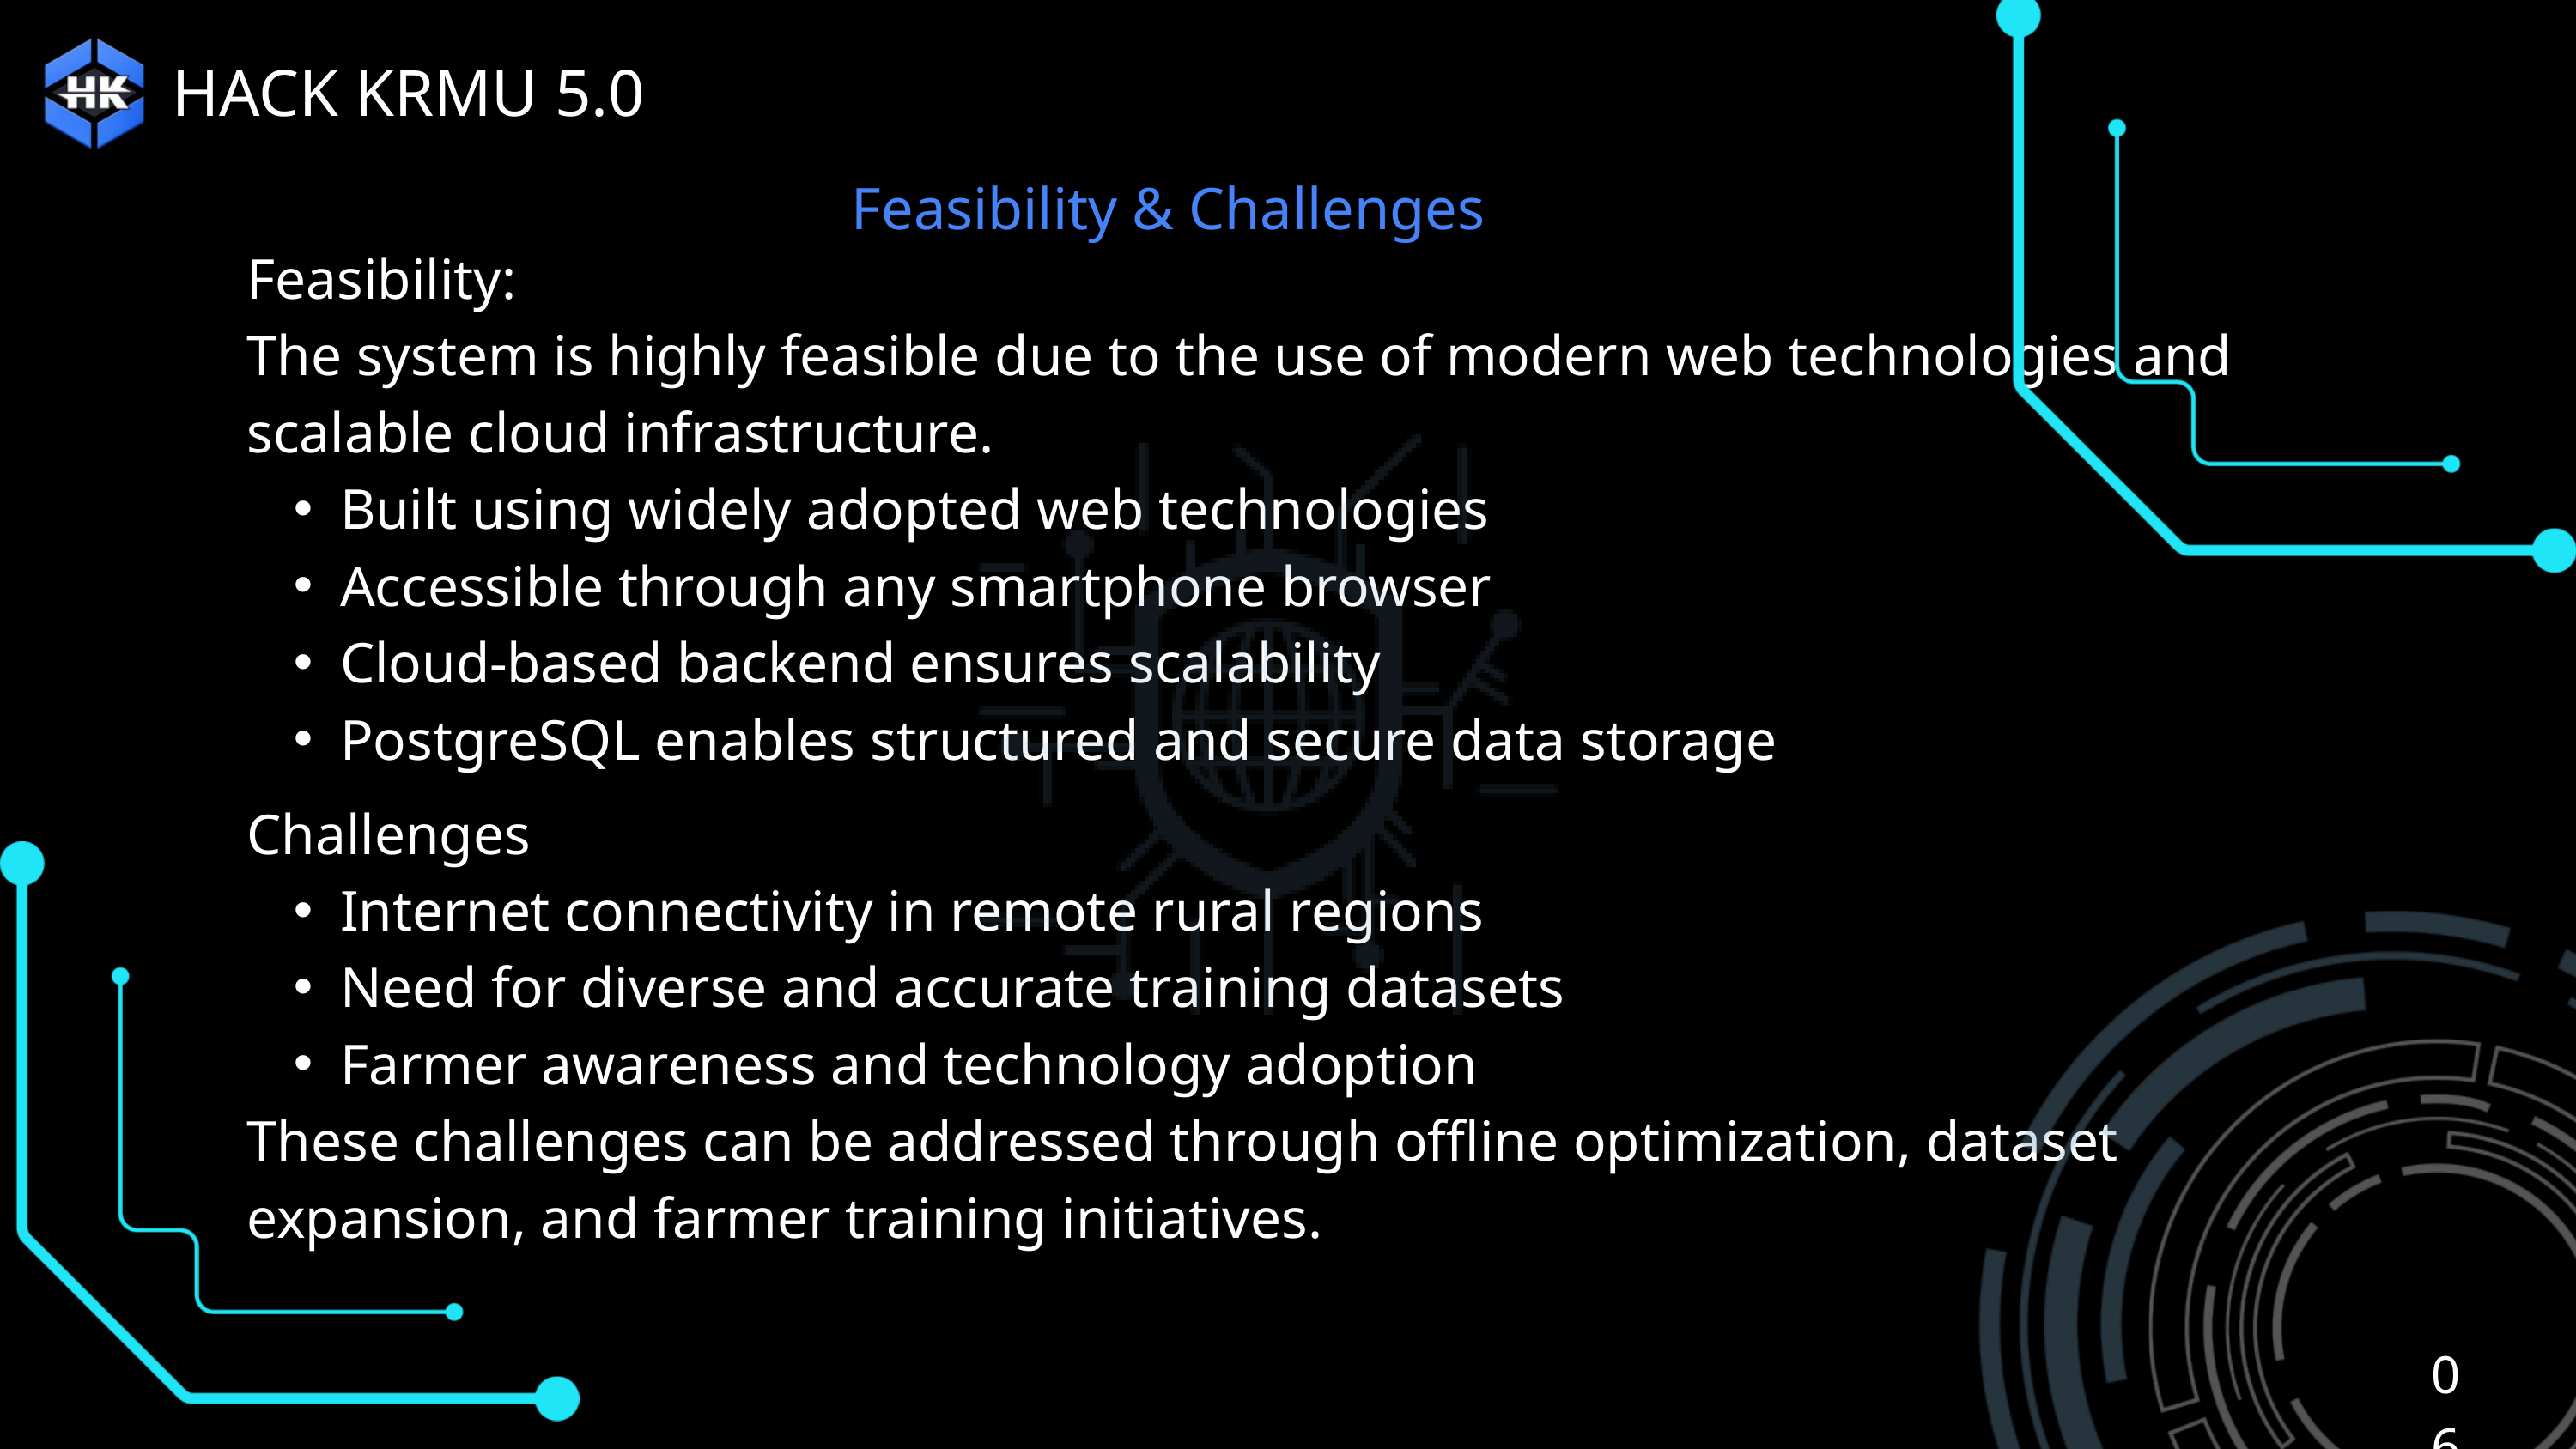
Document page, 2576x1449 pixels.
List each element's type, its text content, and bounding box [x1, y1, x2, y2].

text_box [979, 434, 1559, 1015]
text_box [1996, 0, 2576, 573]
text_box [16, 18, 173, 175]
text_box Challenges Internet connectivity in remote rural regions Need for diverse and accurate training datasets Farmer awareness and technology adoption These challenges can be addressed through offline optimization, dataset expansion, and farmer training initiatives. [246, 788, 2318, 1334]
text_box Feasibility: The system is highly feasible due to the use of modern web technologies and scalable cloud infrastructure. Built using widely adopted web technologies Accessible through any smartphone browser Cloud-based backend ensures scalability PostgreSQL enables structured and secure data storage [246, 233, 2432, 855]
text_box HACK KRMU 5.0 [177, 39, 685, 130]
text_box [0, 841, 580, 1422]
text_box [1972, 911, 2576, 1449]
text_box Feasibility & Challenges [851, 161, 1673, 233]
